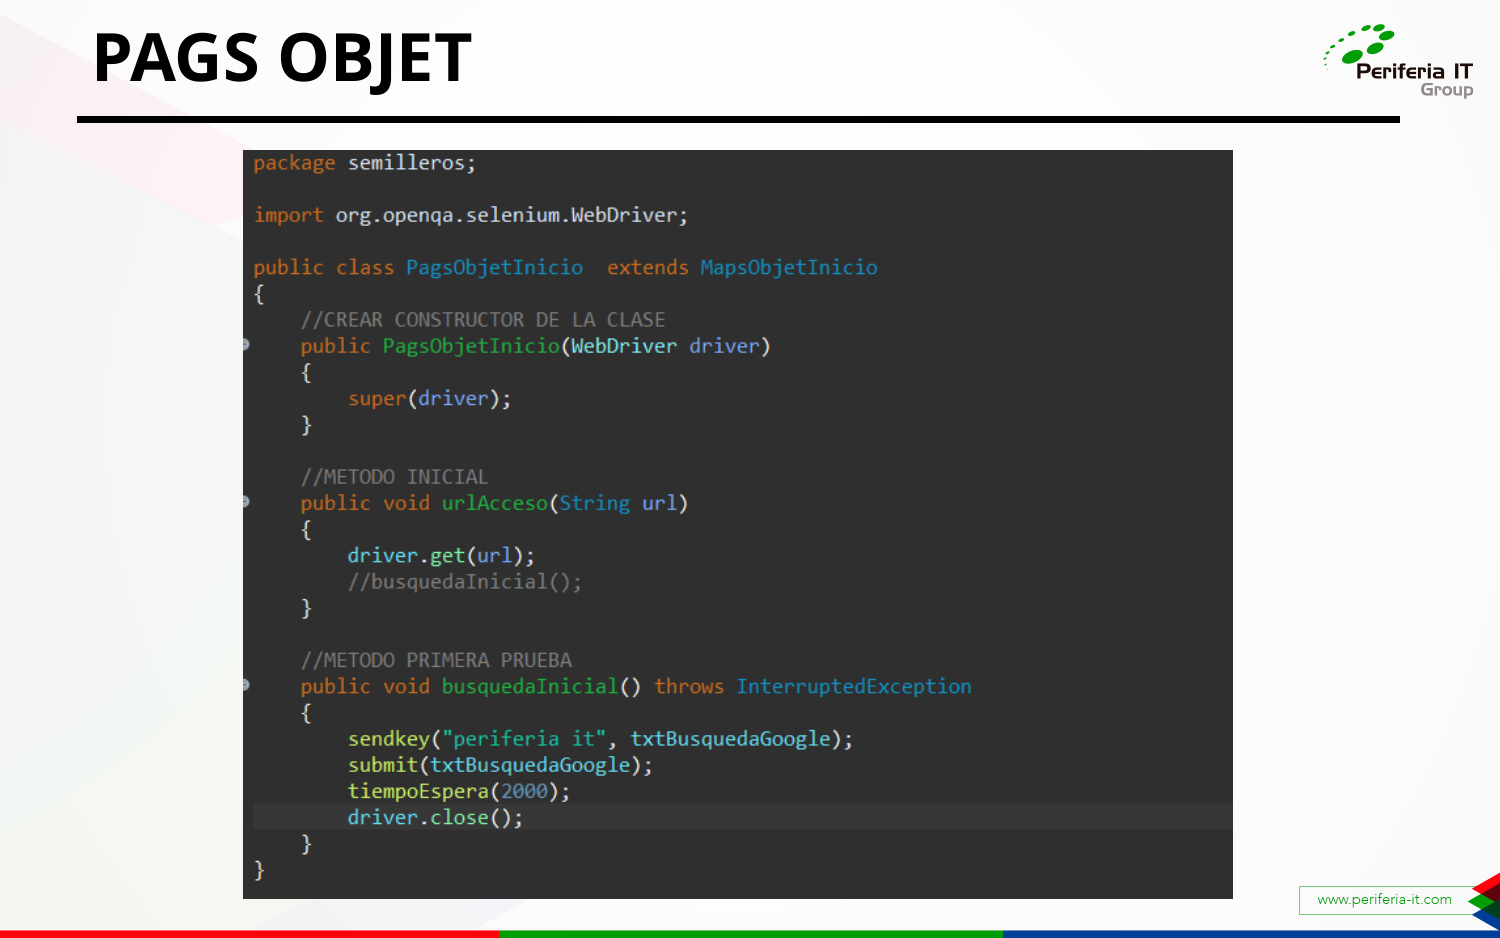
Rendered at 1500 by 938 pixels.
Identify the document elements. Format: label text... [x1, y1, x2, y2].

picture [0, 0, 1500, 938]
text_box [1310, 17, 1489, 114]
text_box PAGS OBJET [76, 1, 1279, 110]
